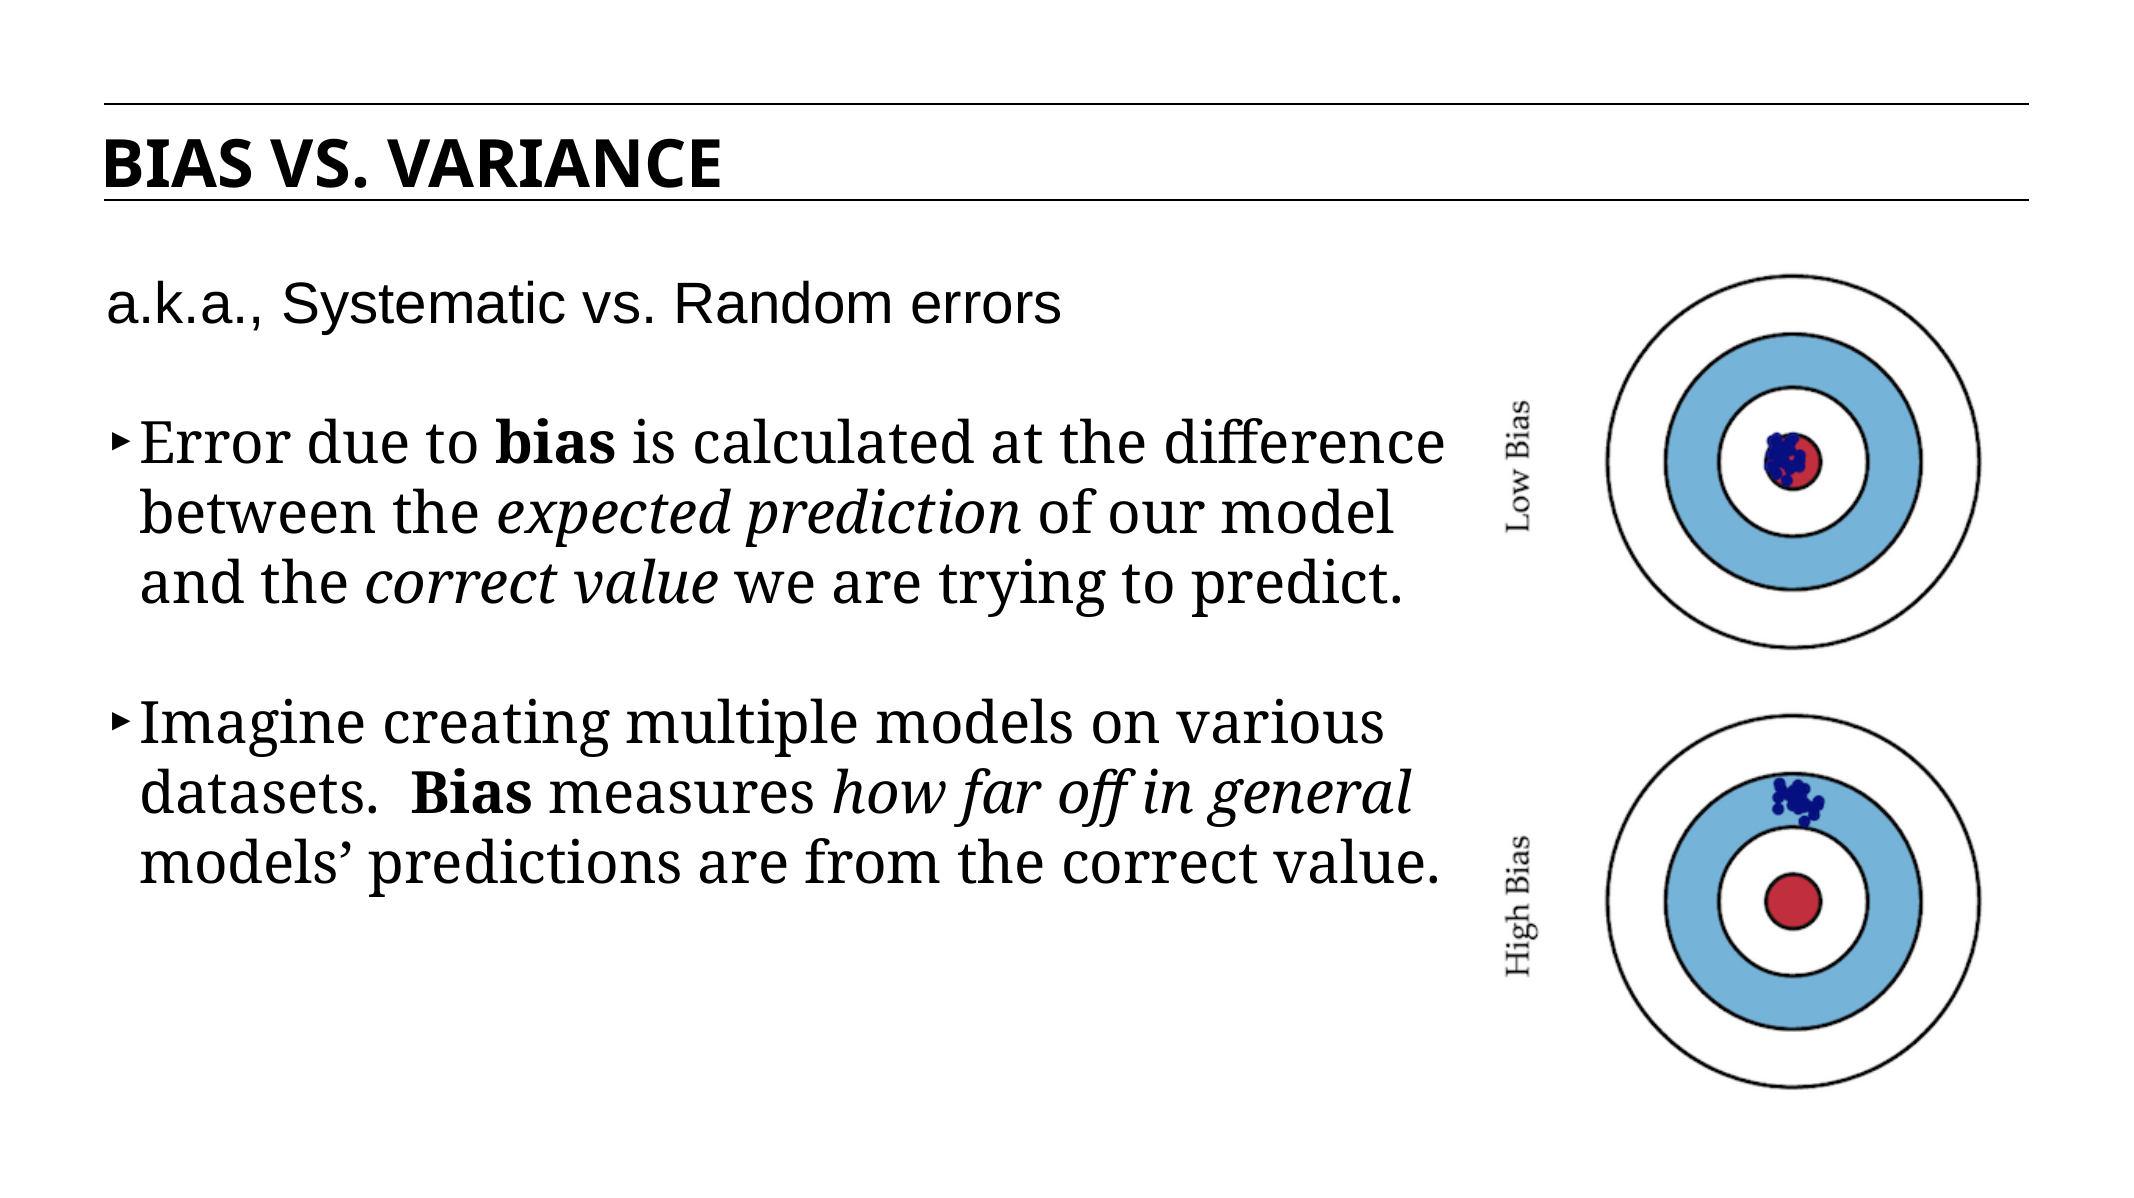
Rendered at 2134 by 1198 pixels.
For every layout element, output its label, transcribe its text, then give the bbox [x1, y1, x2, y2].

picture [1472, 264, 2001, 1108]
list a.k.a., Systematic vs. Random errors Error due to bias is calculated at the difference between the expected prediction of our model and the correct value we are trying to predict. Imagine creating multiple models on various datasets. Bias measures how far off in general models’ predictions are from the correct value. [106, 264, 1471, 890]
text_box BIAS VS. VARIANCE [100, 120, 2026, 192]
